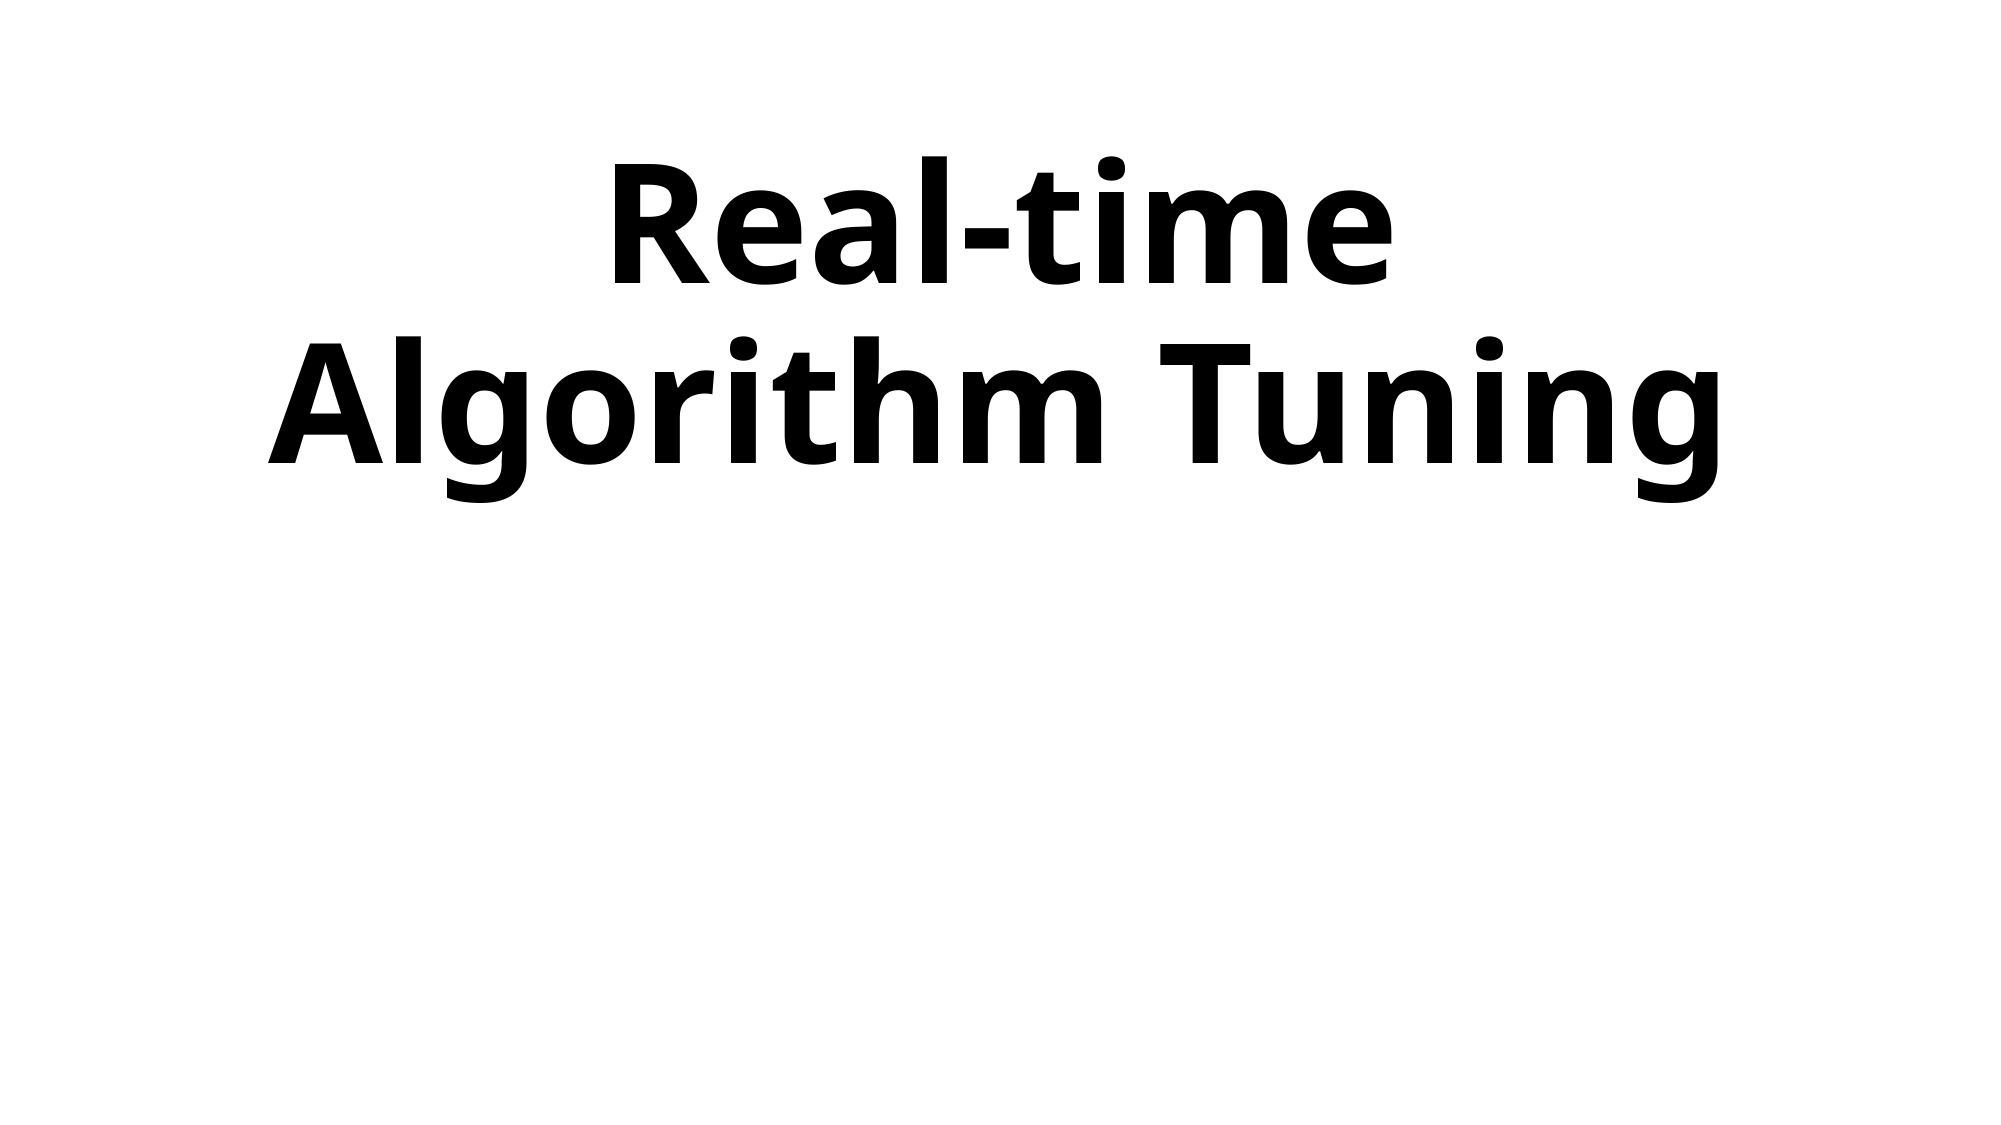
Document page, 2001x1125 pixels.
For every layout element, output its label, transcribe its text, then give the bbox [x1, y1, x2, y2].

title Real-time Algorithm Tuning [249, 95, 1750, 508]
